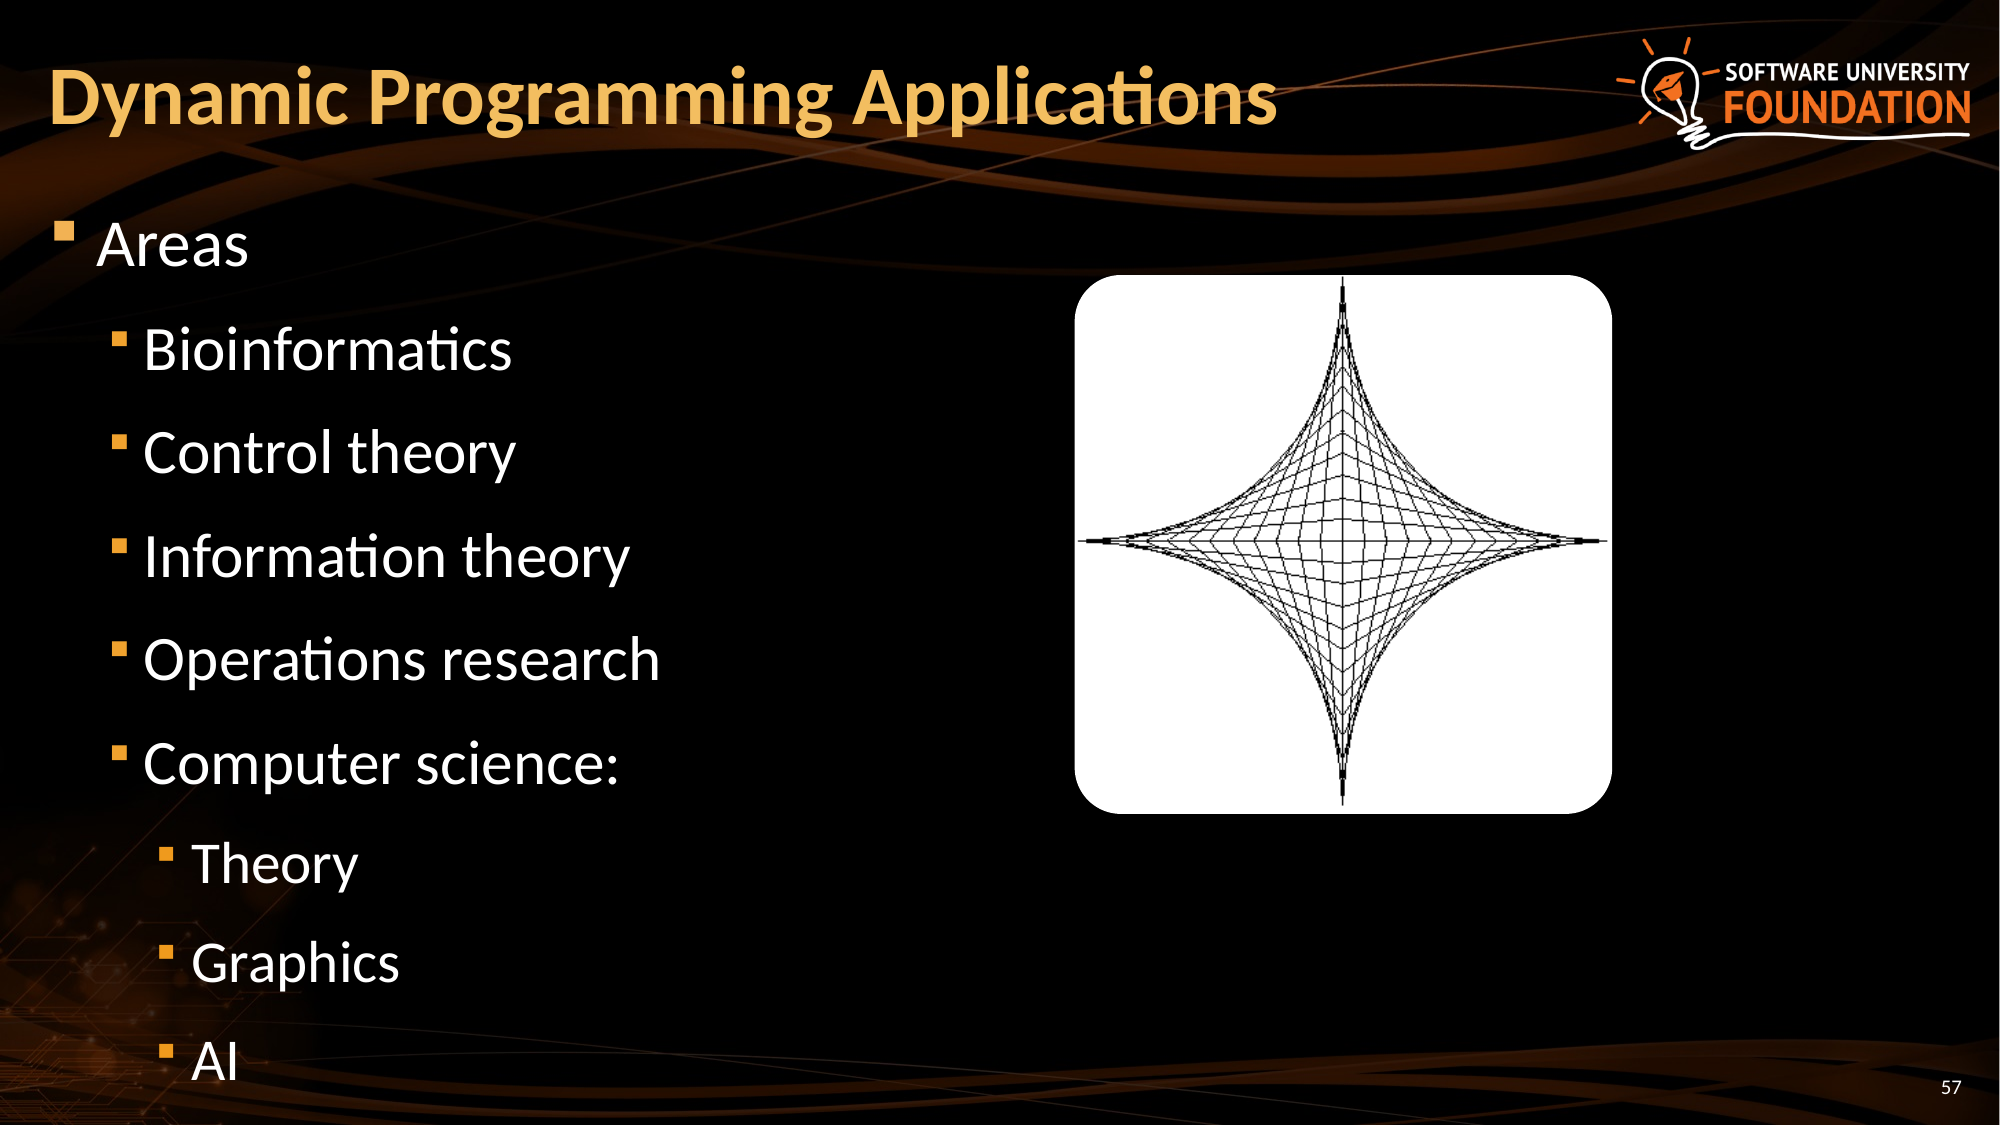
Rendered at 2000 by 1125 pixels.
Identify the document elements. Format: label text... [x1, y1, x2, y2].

picture [0, 0, 2000, 1125]
title Dynamic Programming Applications [30, 6, 1602, 189]
list Areas Bioinformatics Control theory Information theory Operations research Computer science: Theory Graphics AI [31, 188, 1968, 1103]
